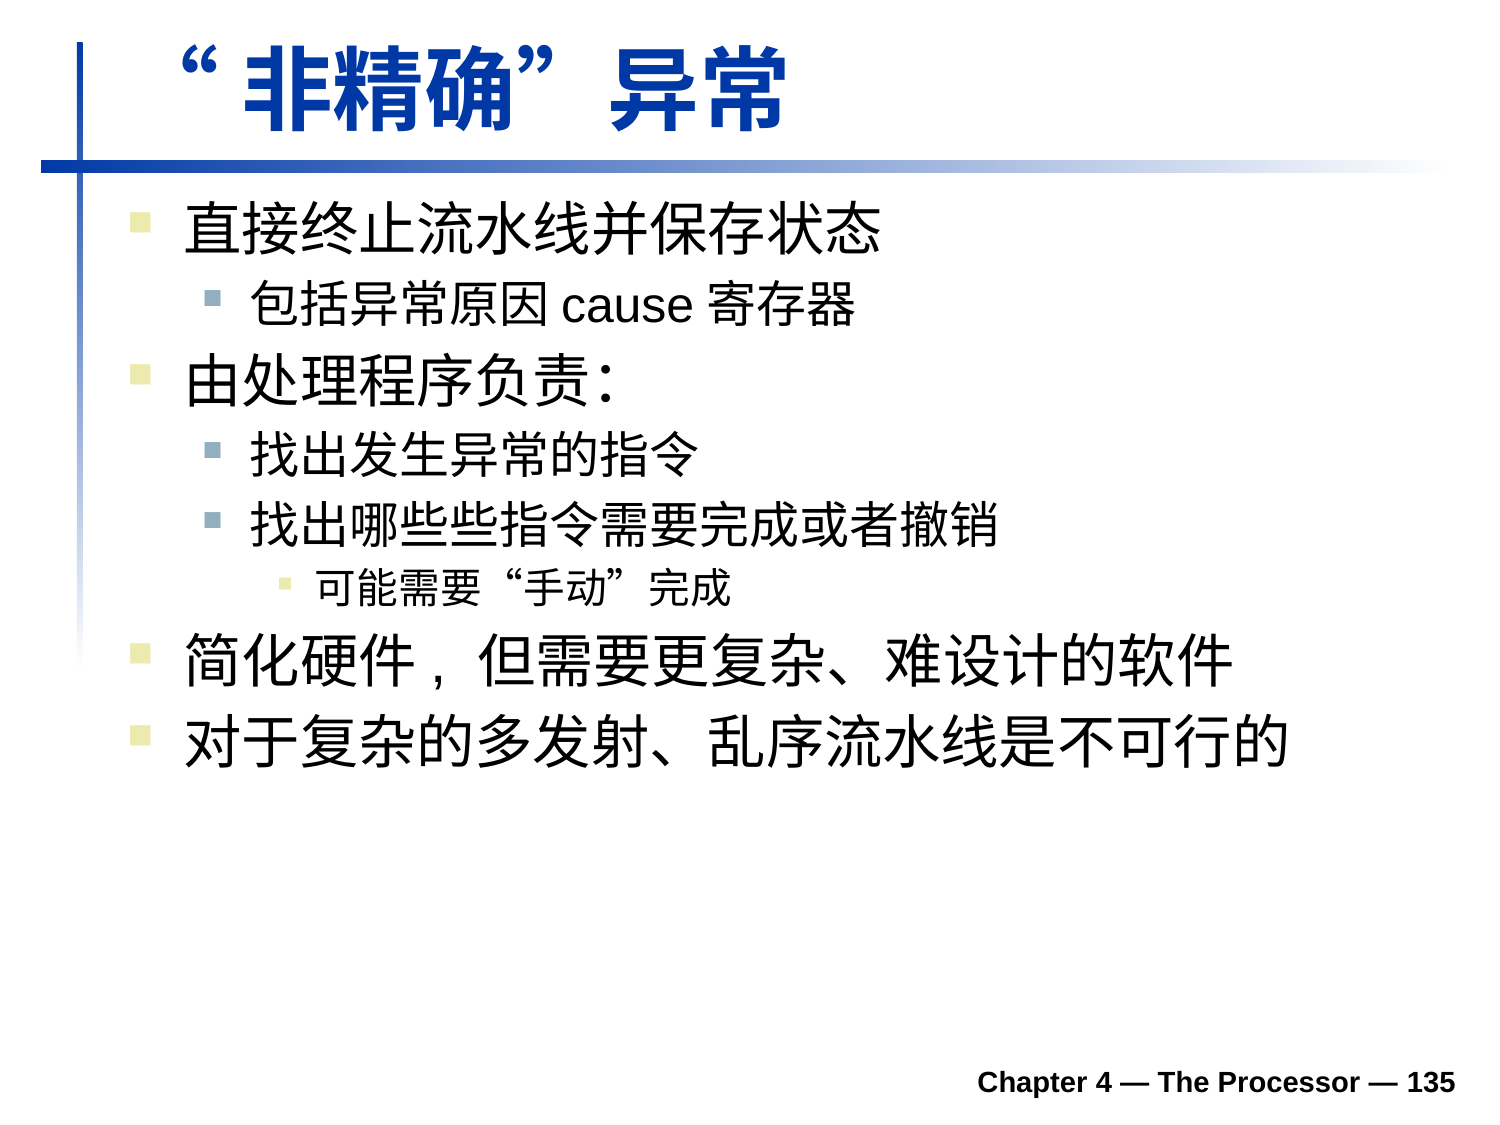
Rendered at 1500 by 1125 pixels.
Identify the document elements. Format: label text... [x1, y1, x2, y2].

list 直接终止流水线并保存状态 包括异常原因cause寄存器 由处理程序负责： 找出发生异常的指令 找出哪些些指令需要完成或者撤销 可能需要“手动”完成 简化硬件, 但需要更复杂、难设计的软件 对于复杂的多发射、乱序流水线是不可行的 [112, 184, 1469, 1024]
footer Chapter 4 — The Processor — 135 [277, 1046, 1471, 1106]
title “非精确”异常 [112, 23, 1468, 149]
